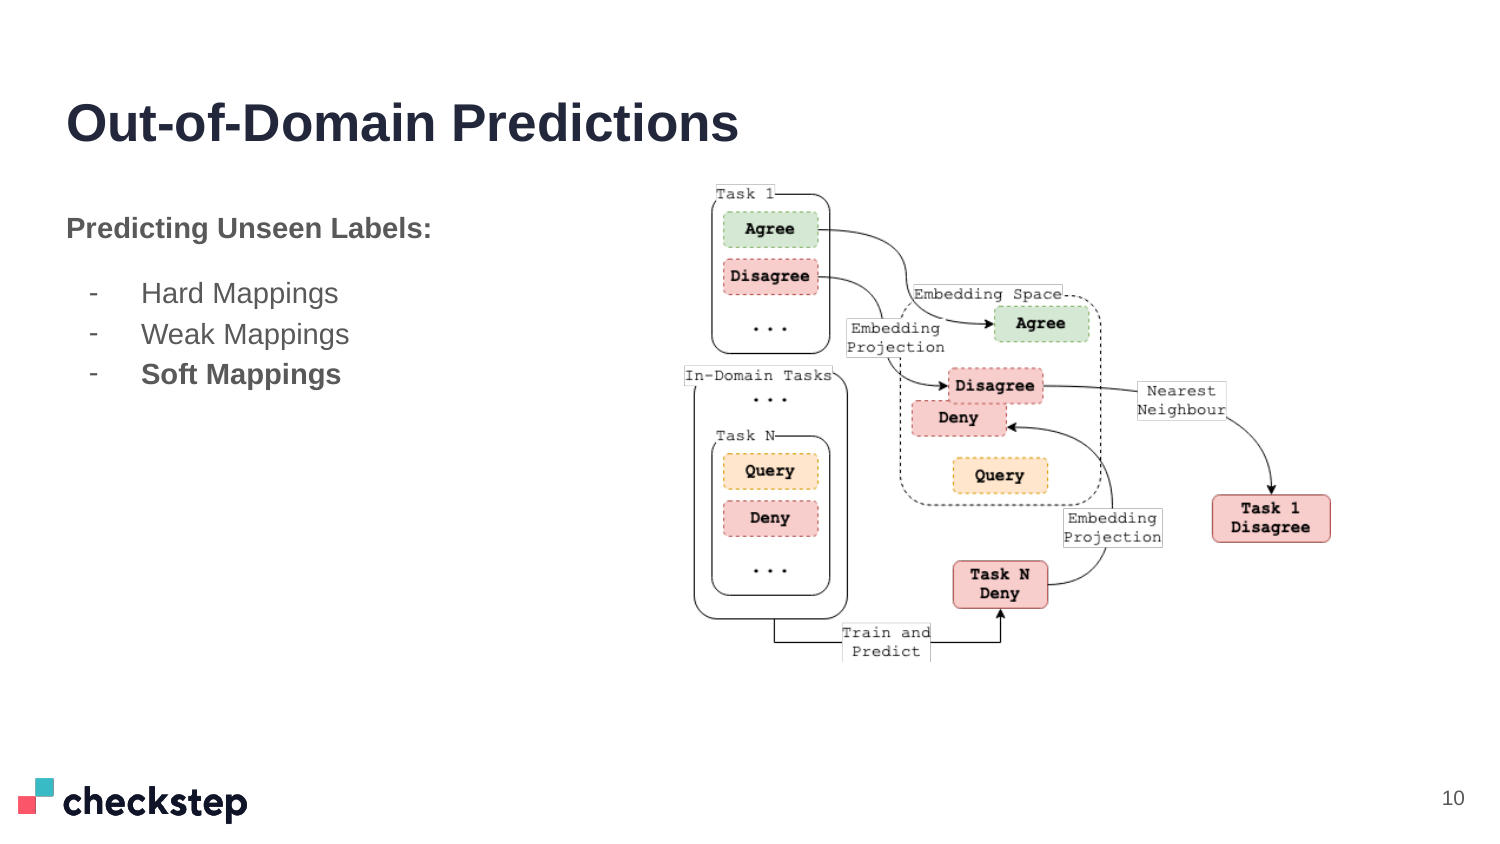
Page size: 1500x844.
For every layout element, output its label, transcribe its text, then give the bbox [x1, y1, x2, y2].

picture [681, 182, 1331, 662]
slide_number 10 [1389, 764, 1480, 830]
picture [11, 771, 256, 828]
title Out-of-Domain Predictions [51, 72, 1449, 167]
list Predicting Unseen Labels: Hard Mappings Weak Mappings Soft Mappings [51, 189, 708, 750]
